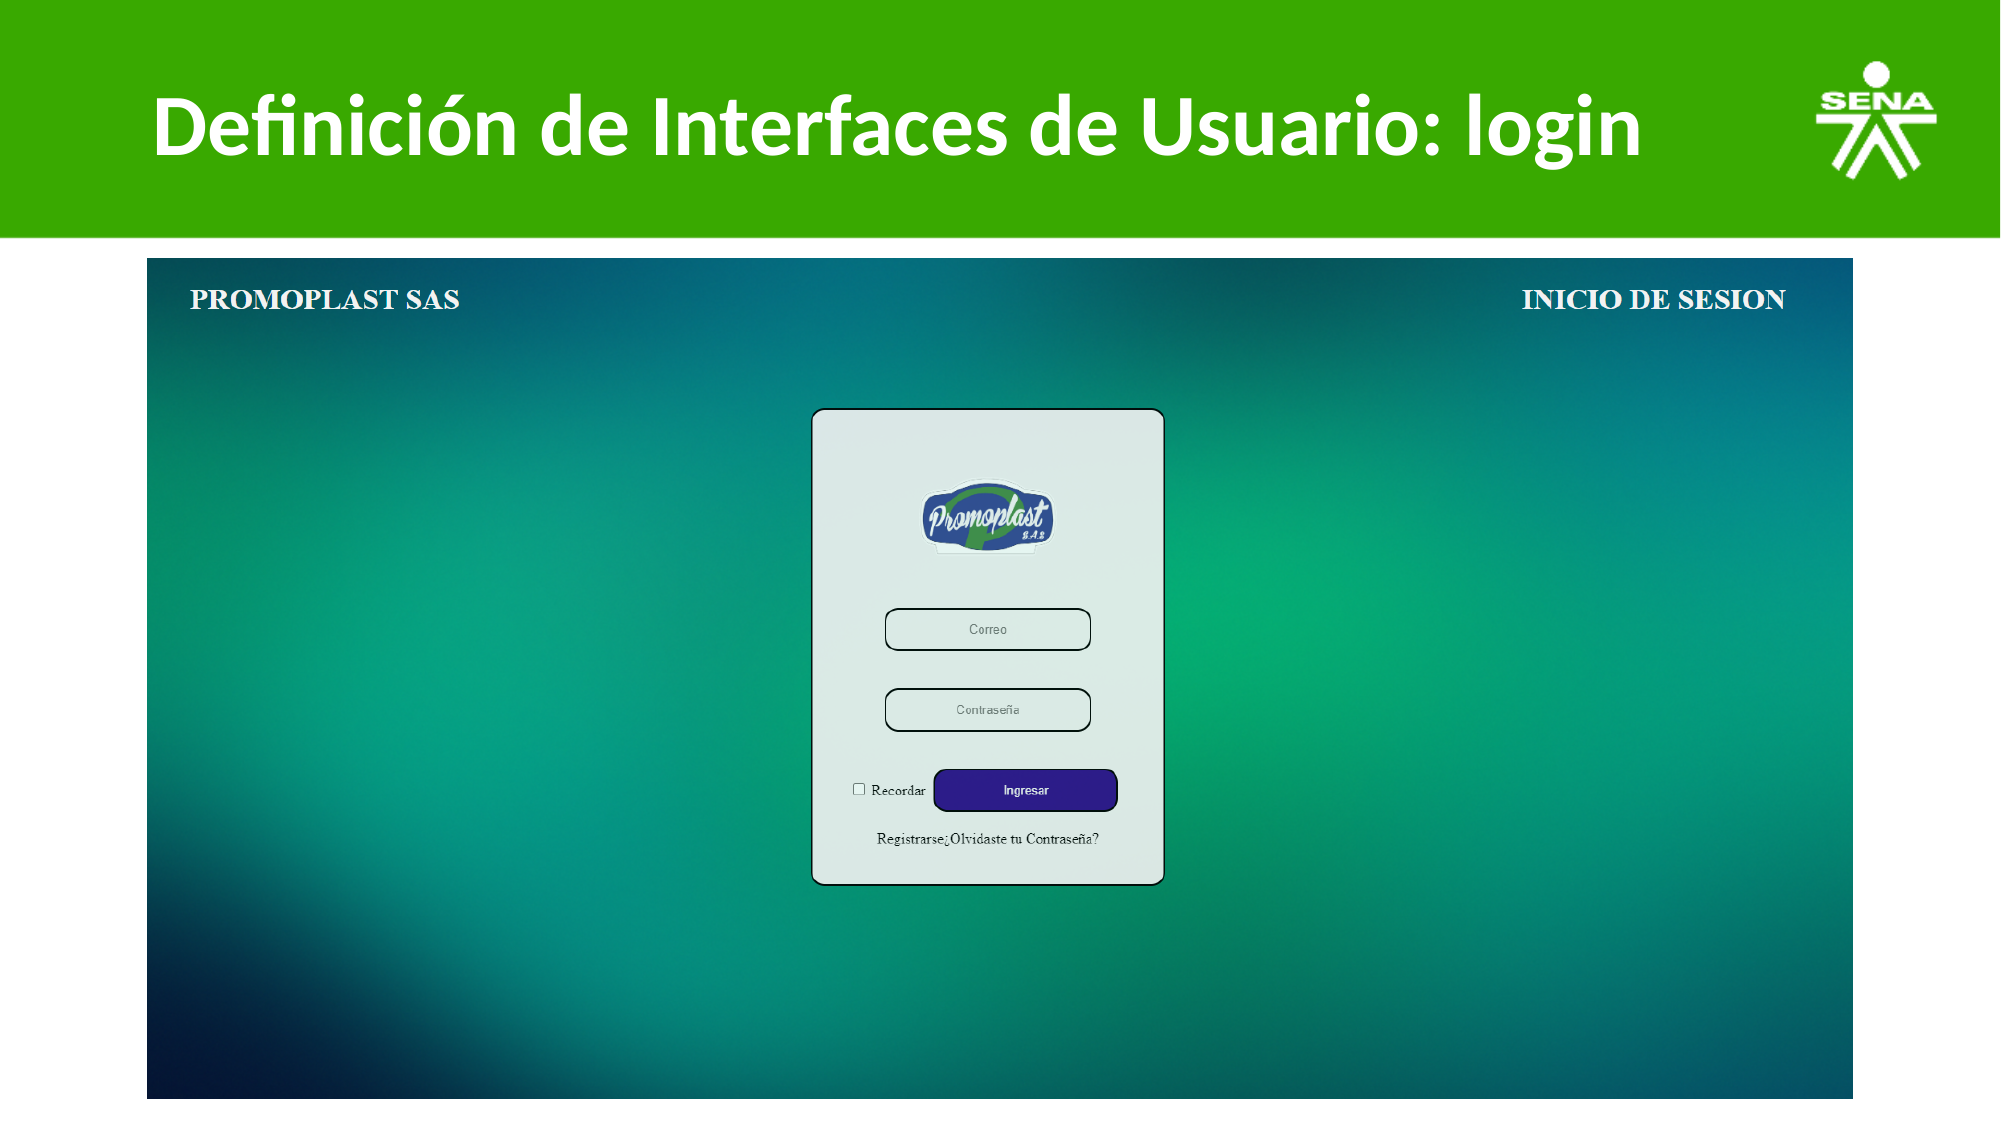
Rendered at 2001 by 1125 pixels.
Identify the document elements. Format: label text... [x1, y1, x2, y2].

title Definición de Interfaces de Usuario: login [137, 17, 1863, 236]
picture [0, 0, 2001, 1125]
